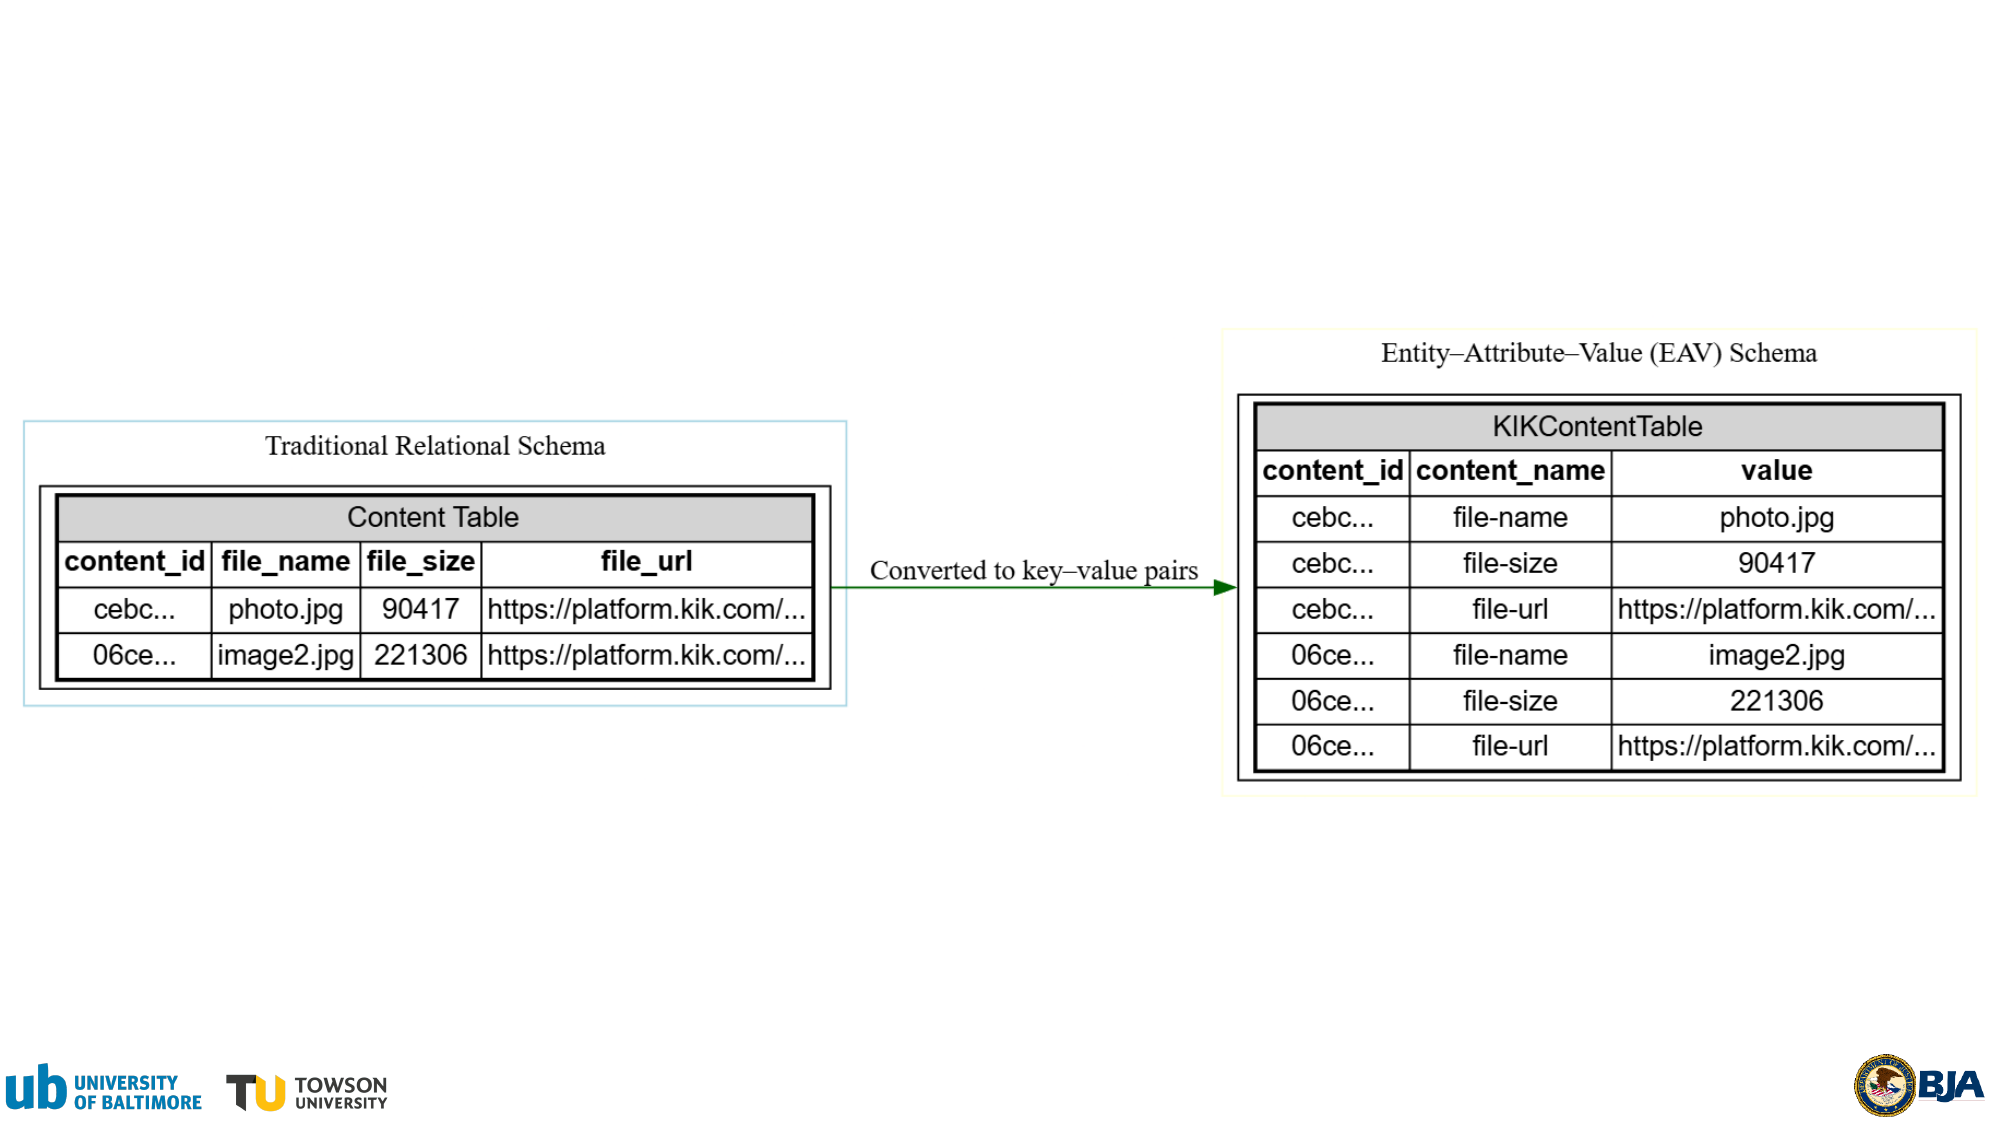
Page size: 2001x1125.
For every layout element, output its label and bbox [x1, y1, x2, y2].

picture [0, 305, 2000, 820]
picture [1854, 1054, 1986, 1117]
picture [0, 1031, 407, 1125]
